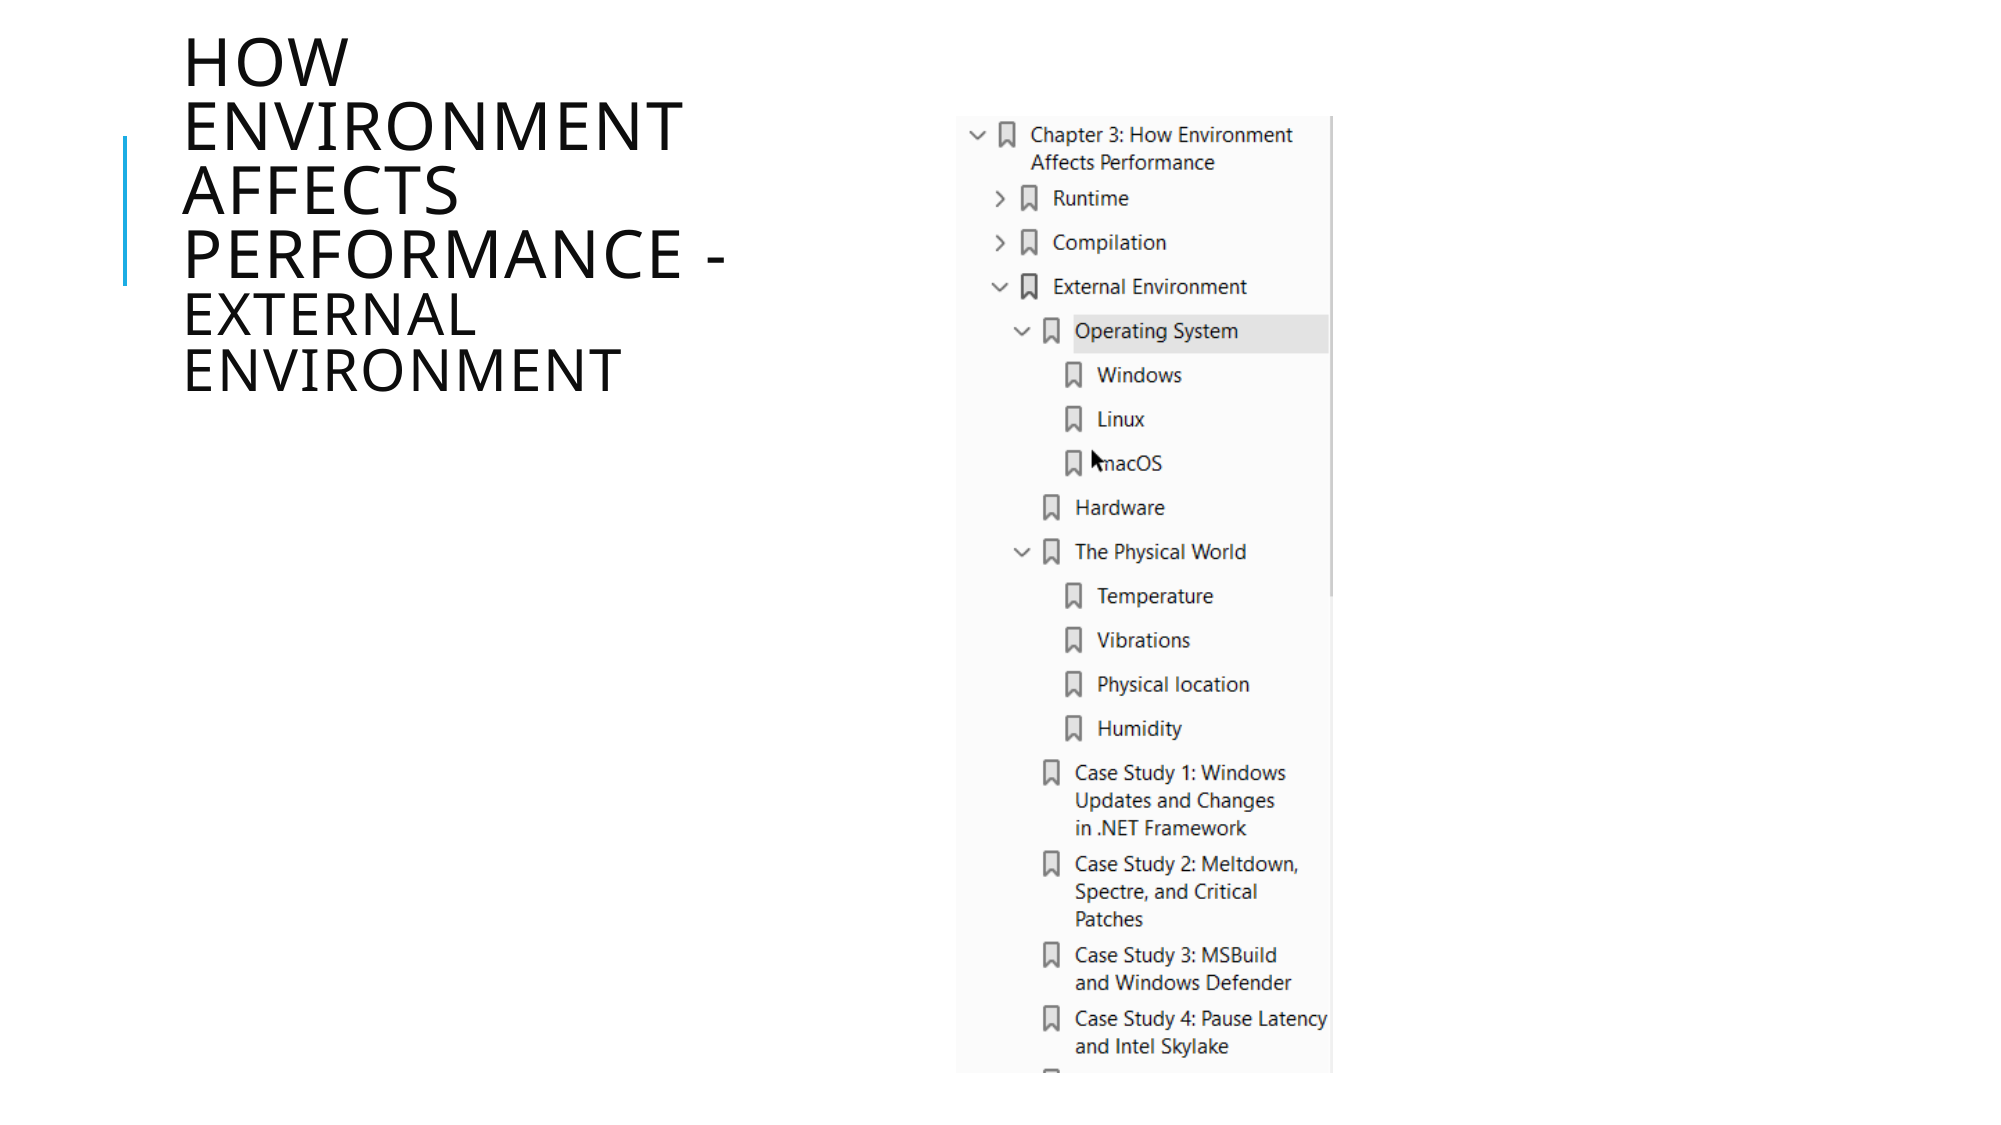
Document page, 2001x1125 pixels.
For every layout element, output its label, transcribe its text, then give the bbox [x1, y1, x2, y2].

title How Environment Affects Performance - External Environment [168, 96, 872, 342]
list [956, 116, 1333, 1074]
